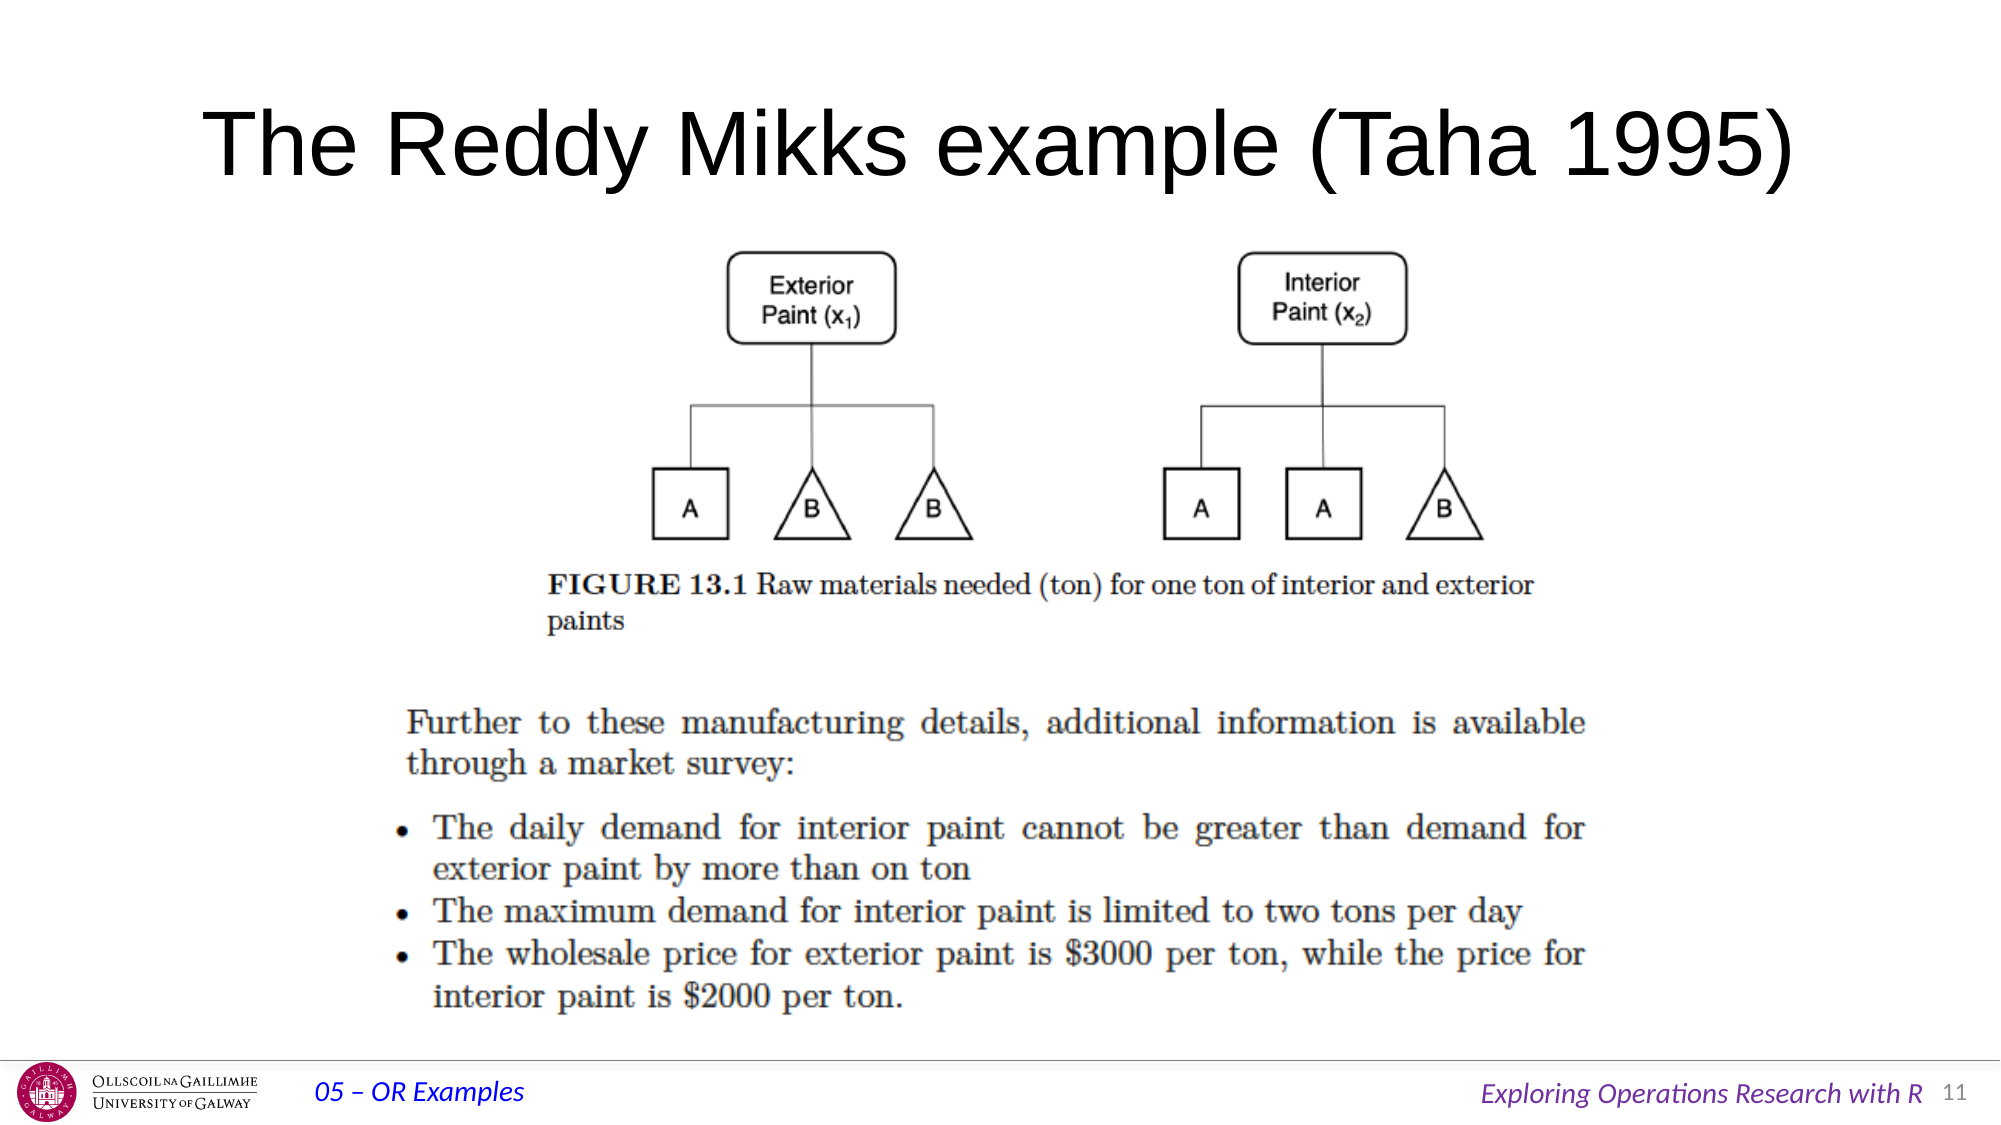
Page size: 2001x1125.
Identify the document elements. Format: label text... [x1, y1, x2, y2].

picture [17, 1062, 257, 1122]
slide_number 11 [1899, 1060, 1983, 1120]
picture [383, 673, 1617, 1041]
title The Reddy Mikks example (Taha 1995) [99, 45, 1900, 233]
picture [532, 225, 1547, 647]
